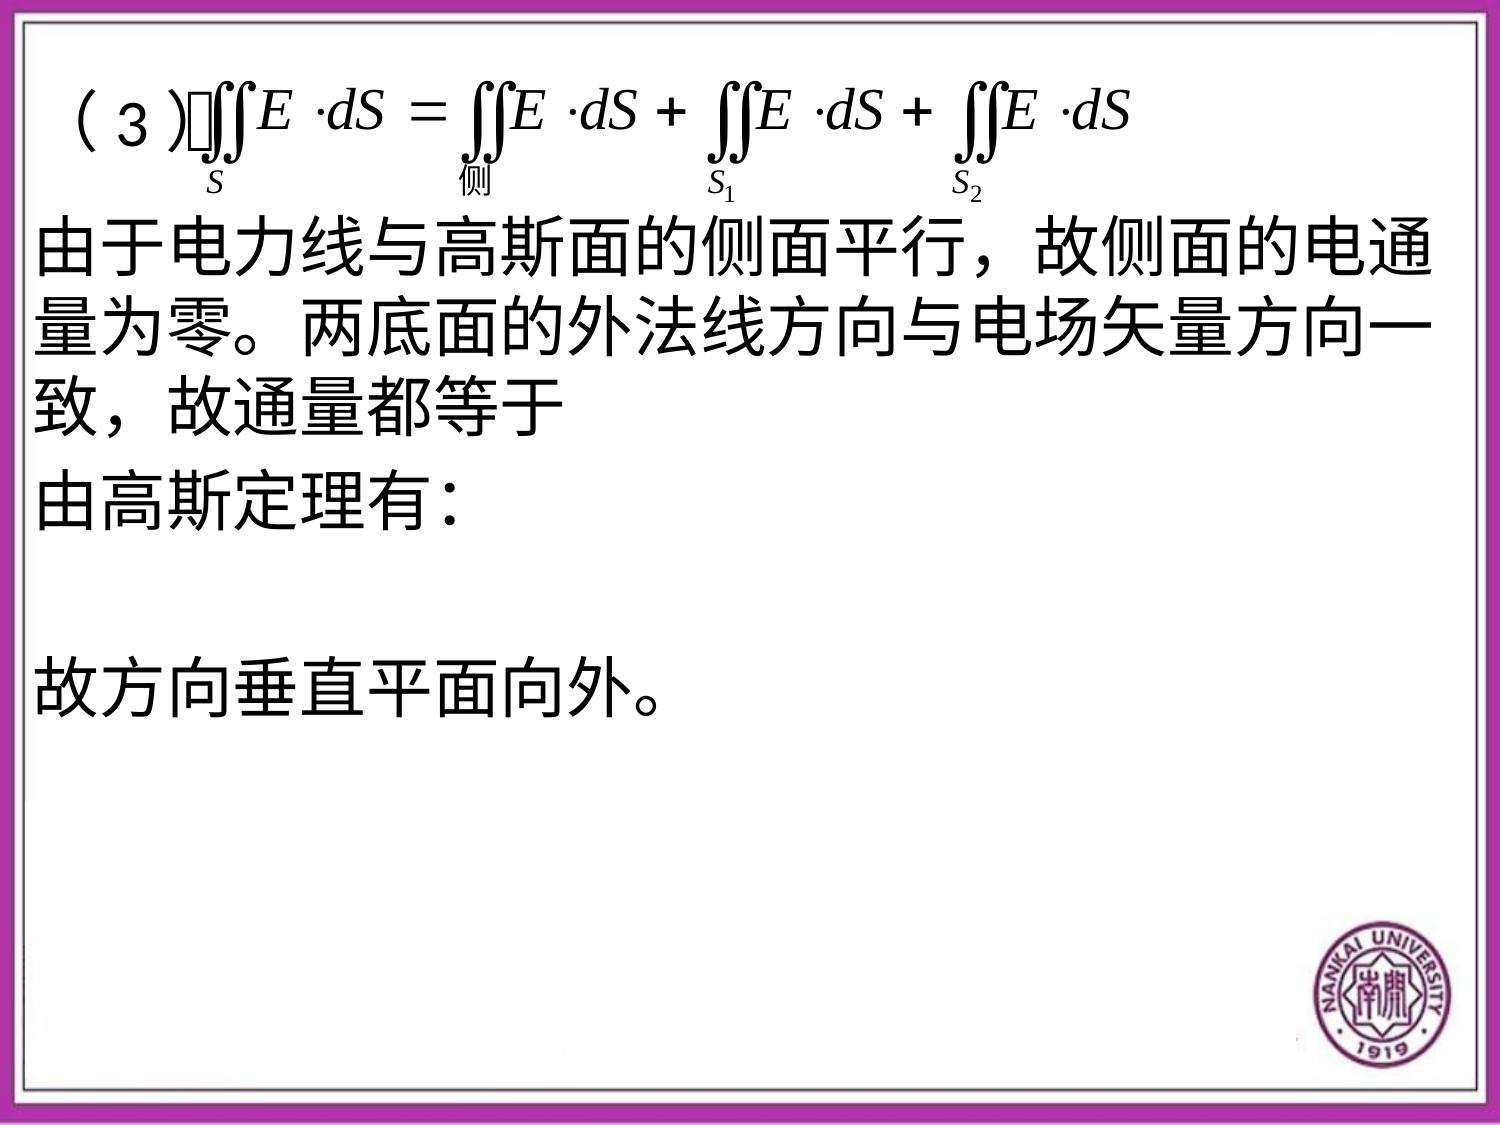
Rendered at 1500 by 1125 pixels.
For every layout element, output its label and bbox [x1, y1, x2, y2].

picture [0, 0, 1500, 1125]
text_box [175, 60, 1147, 215]
